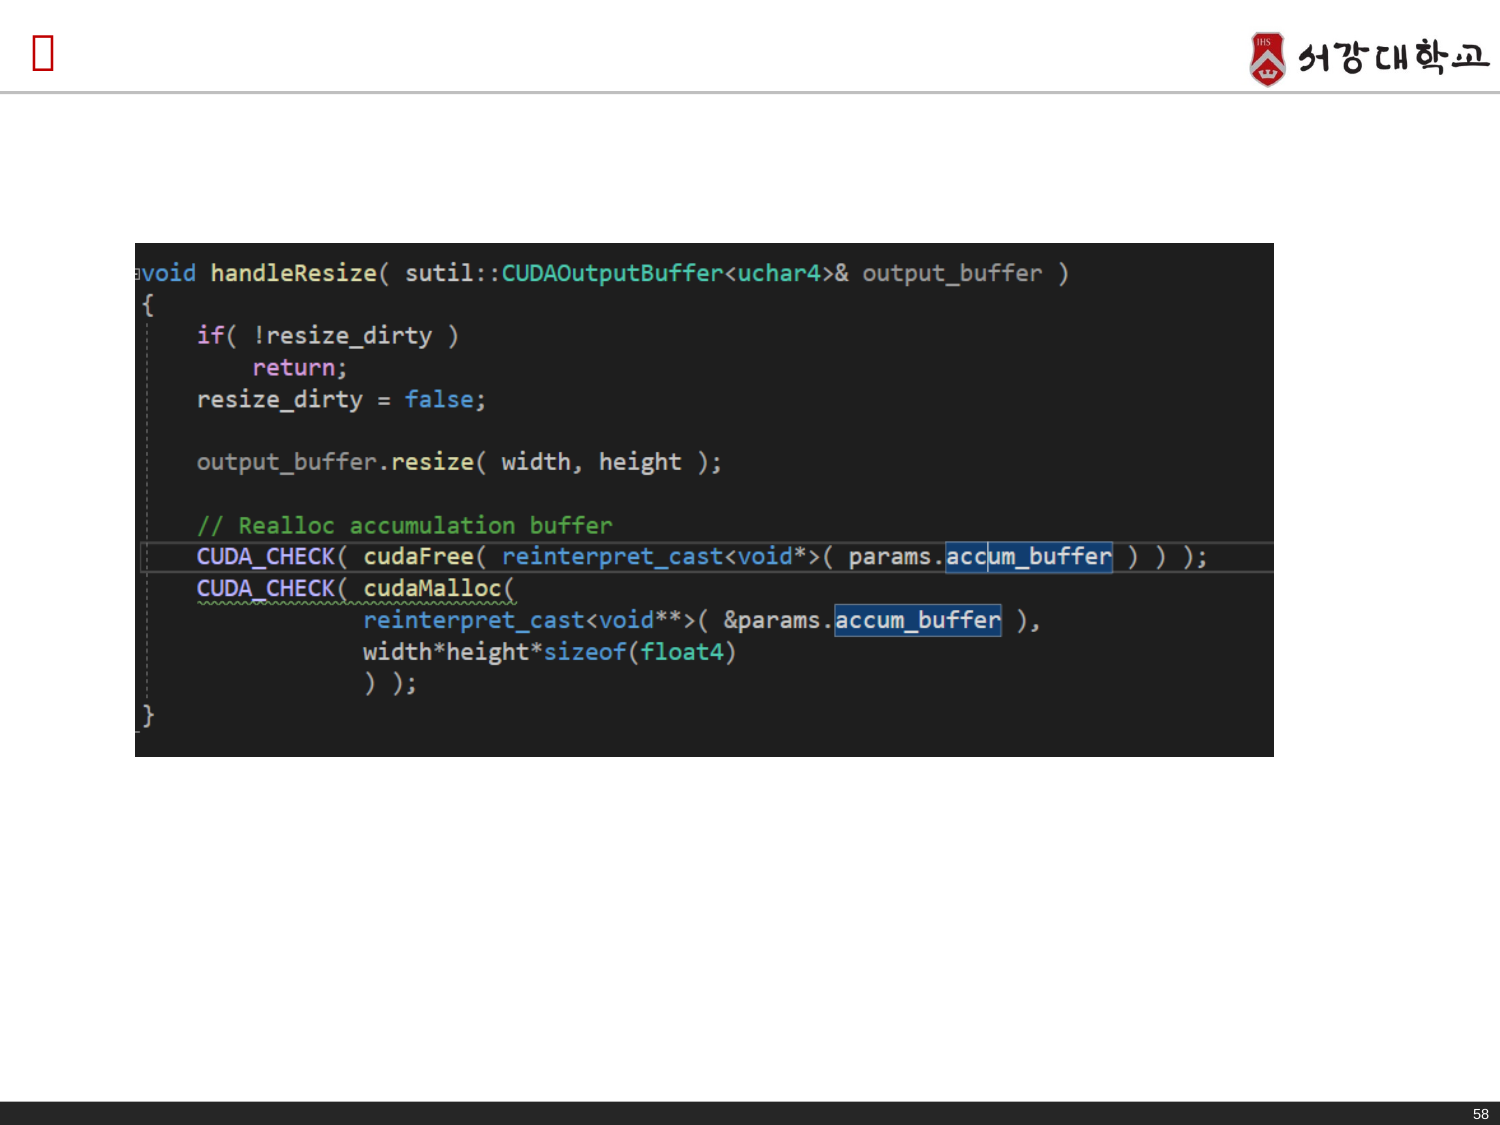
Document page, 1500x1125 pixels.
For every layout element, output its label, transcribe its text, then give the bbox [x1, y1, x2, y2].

picture [1241, 18, 1491, 90]
slide_number 58 [1154, 1101, 1500, 1125]
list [135, 243, 1275, 757]
